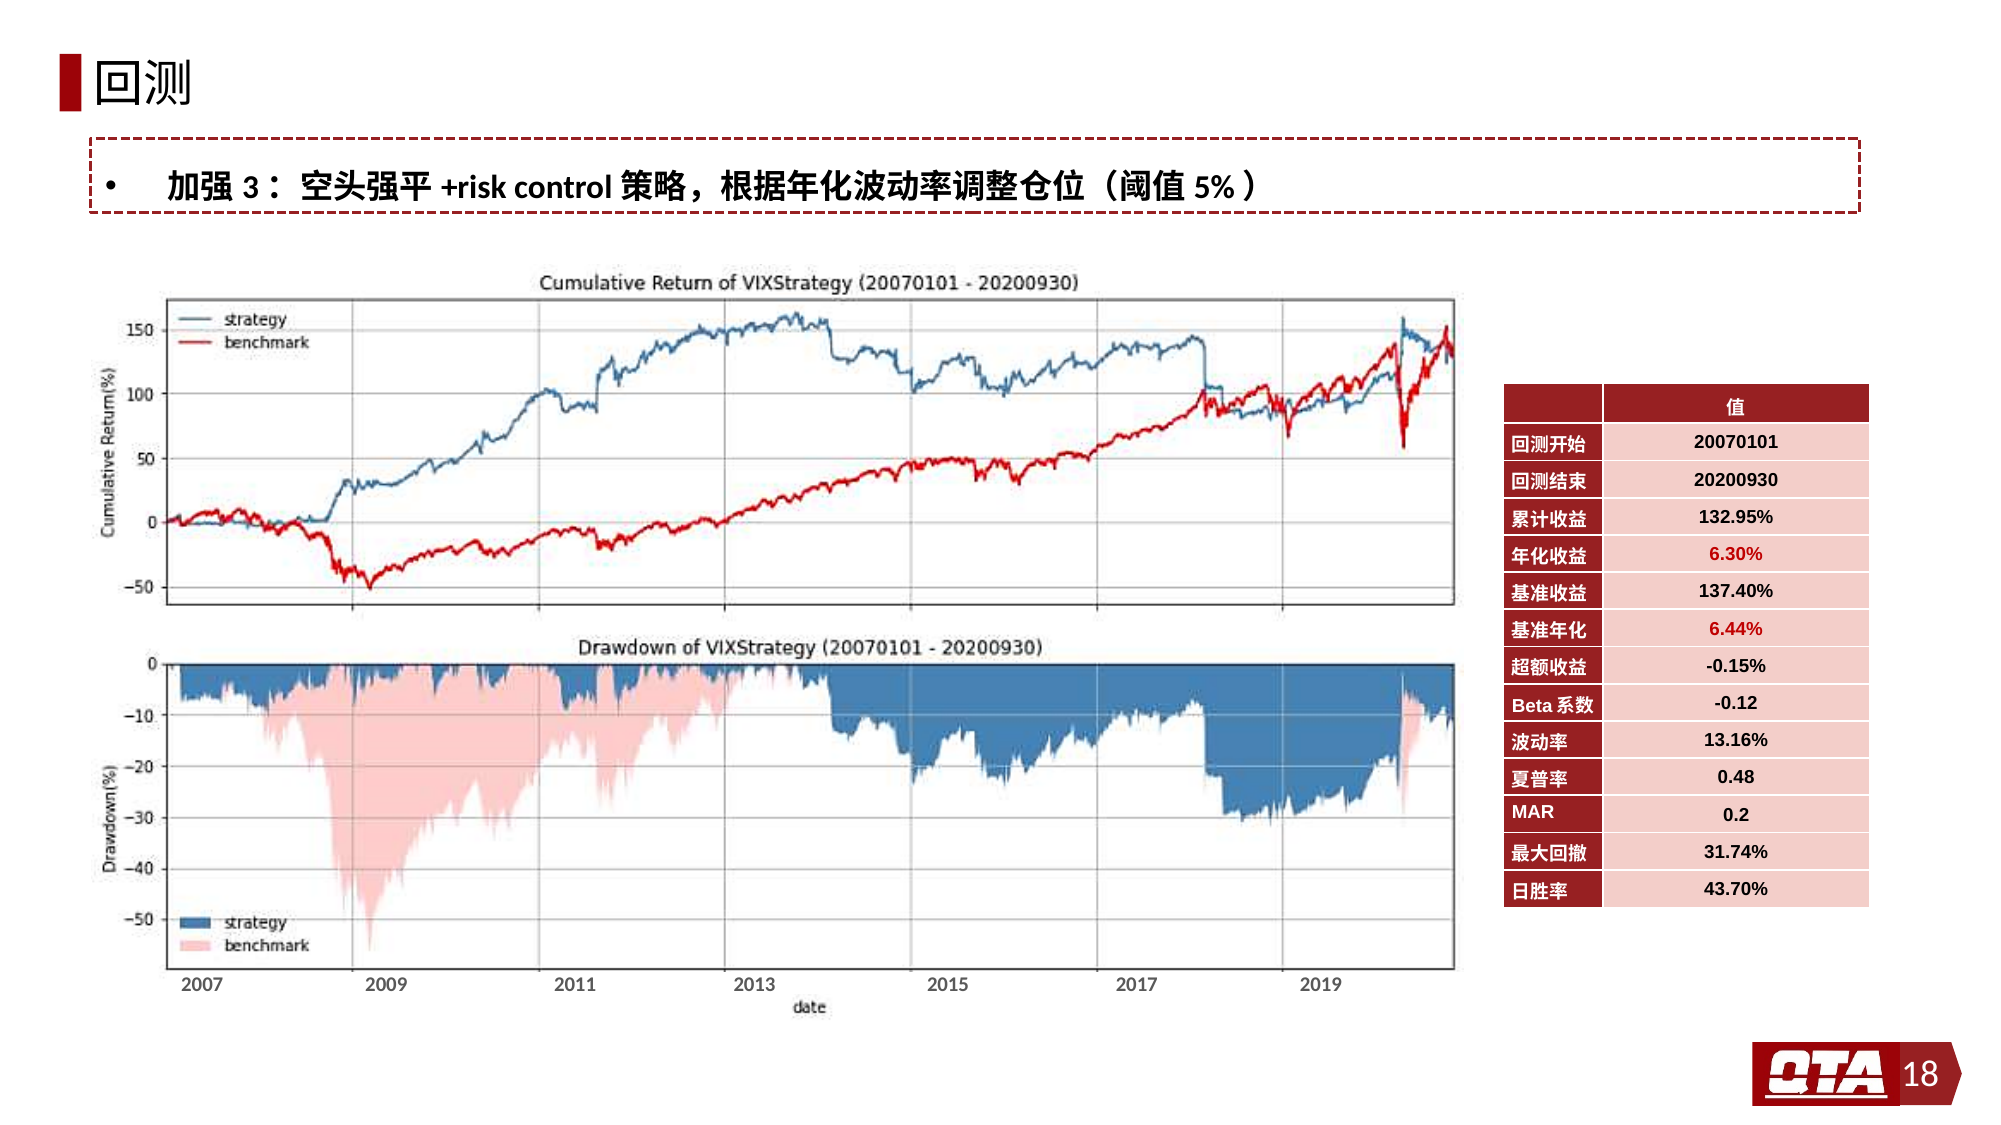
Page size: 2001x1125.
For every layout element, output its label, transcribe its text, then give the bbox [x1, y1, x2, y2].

table_cell -0.15% [1604, 647, 1869, 683]
slide_number 18 [1504, 1041, 1955, 1101]
picture [1752, 1101, 1900, 1106]
table_cell 31.74% [1604, 833, 1869, 869]
table_cell 回测开始 [1504, 424, 1602, 460]
table_cell 137.40% [1604, 573, 1869, 608]
table_cell 20070101 [1604, 424, 1869, 460]
table_cell 波动率 [1504, 722, 1602, 757]
table_cell MAR [1504, 796, 1602, 832]
table_cell 20200930 [1604, 461, 1869, 497]
table_cell 基准收益 [1504, 573, 1602, 608]
text_box 加强3：空头强平+risk control策略，根据年化波动率调整仓位（阈值5%） [90, 138, 1860, 213]
title 回测 [78, 0, 1775, 174]
table_cell 年化收益 [1504, 536, 1602, 571]
table_cell 6.44% [1604, 610, 1869, 646]
table_cell 回测结束 [1504, 461, 1602, 497]
table_cell 6.30% [1604, 536, 1869, 571]
table_cell 基准年化 [1504, 610, 1602, 646]
table_cell 日胜率 [1504, 871, 1602, 907]
table_cell 超额收益 [1504, 647, 1602, 683]
table_cell -0.12 [1604, 685, 1869, 720]
table_cell 132.95% [1604, 499, 1869, 534]
table_header 值 [1604, 384, 1869, 422]
table_cell 0.2 [1604, 796, 1869, 832]
table_cell Beta系数 [1504, 685, 1602, 720]
table_cell 0.48 [1604, 759, 1869, 794]
table_cell 累计收益 [1504, 499, 1602, 534]
table_cell 夏普率 [1504, 759, 1602, 794]
table_cell 最大回撤 [1504, 833, 1602, 869]
table_cell 13.16% [1604, 722, 1869, 757]
table_header [1504, 384, 1602, 422]
picture [91, 264, 1465, 1027]
table_cell 43.70% [1604, 871, 1869, 907]
